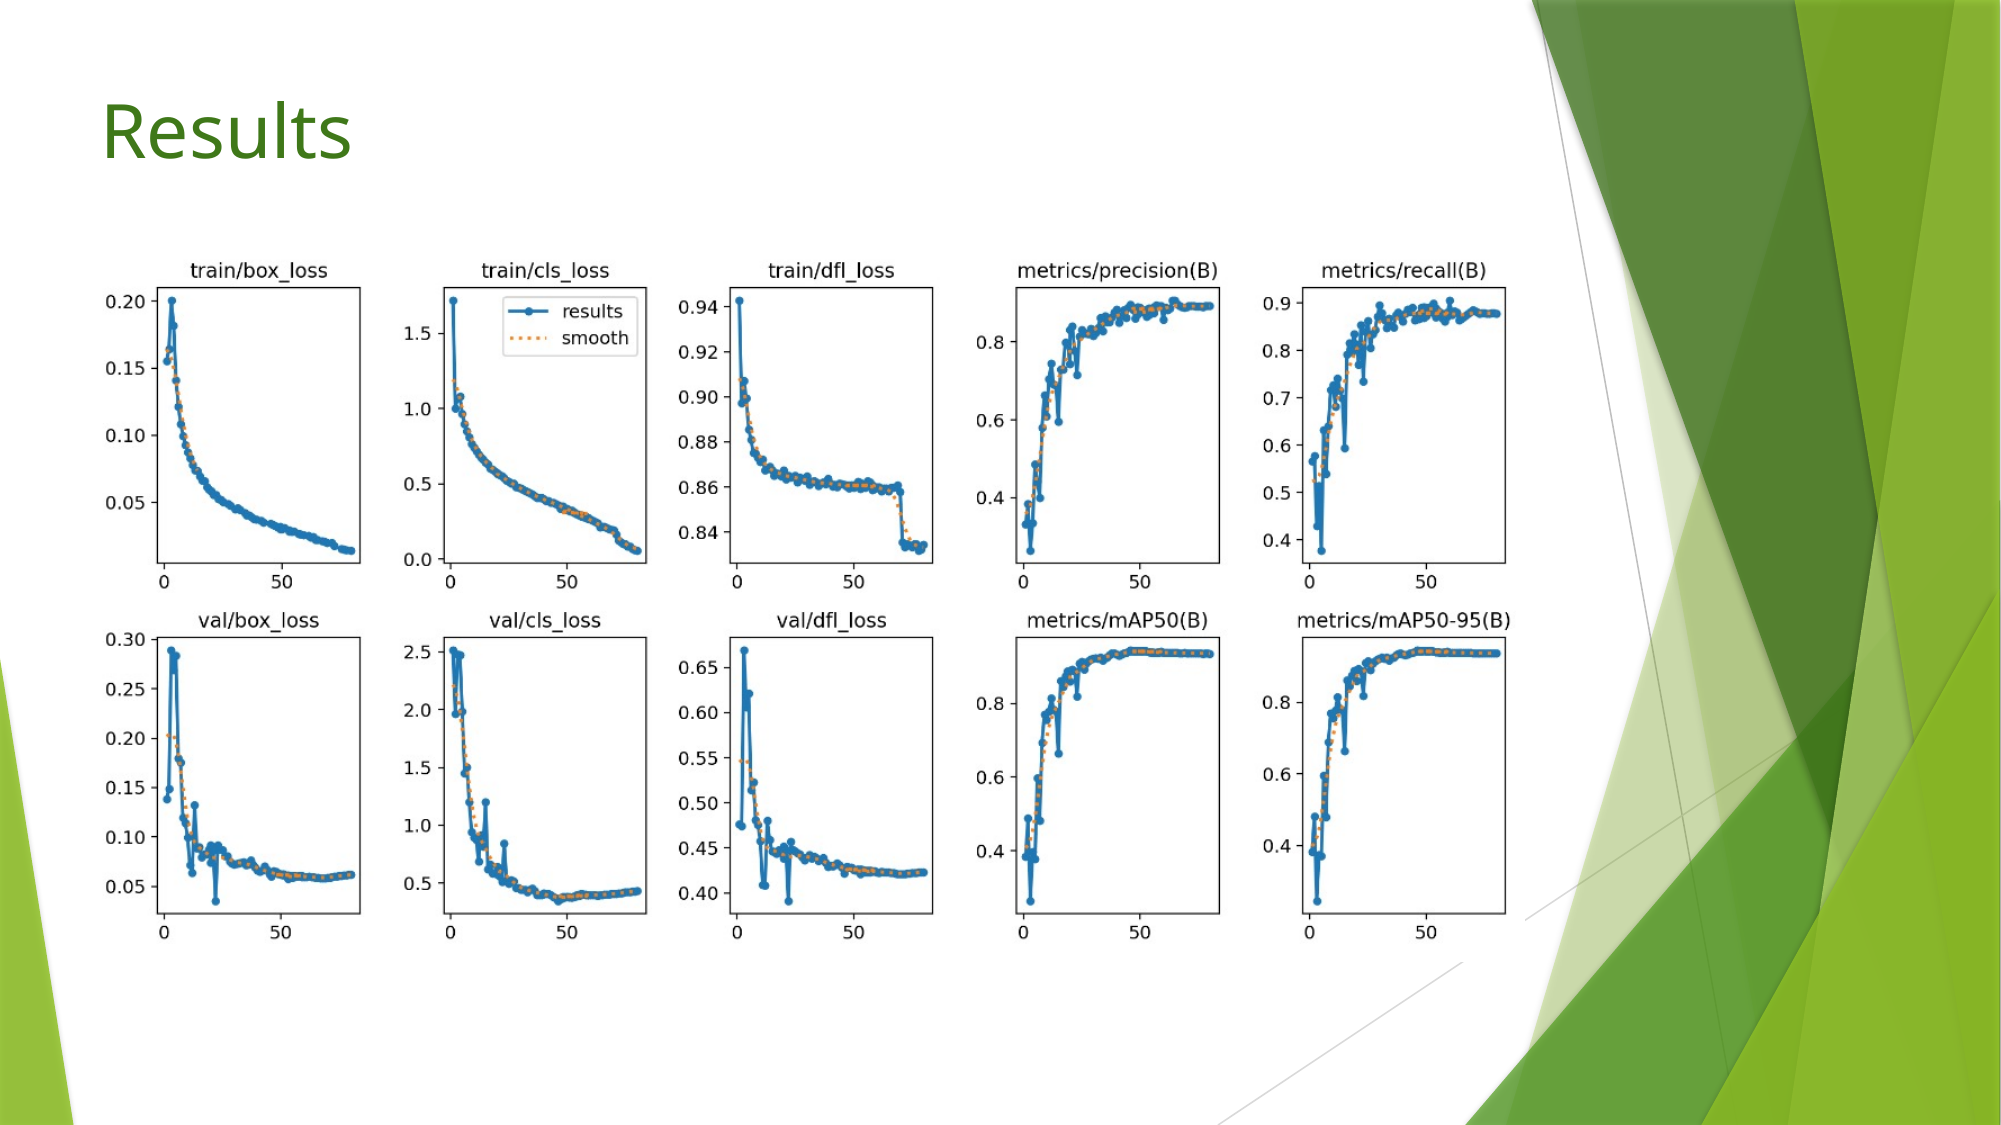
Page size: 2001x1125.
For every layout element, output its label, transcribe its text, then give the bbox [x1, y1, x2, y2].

picture [84, 241, 1525, 963]
text_box Results [85, 76, 1463, 181]
